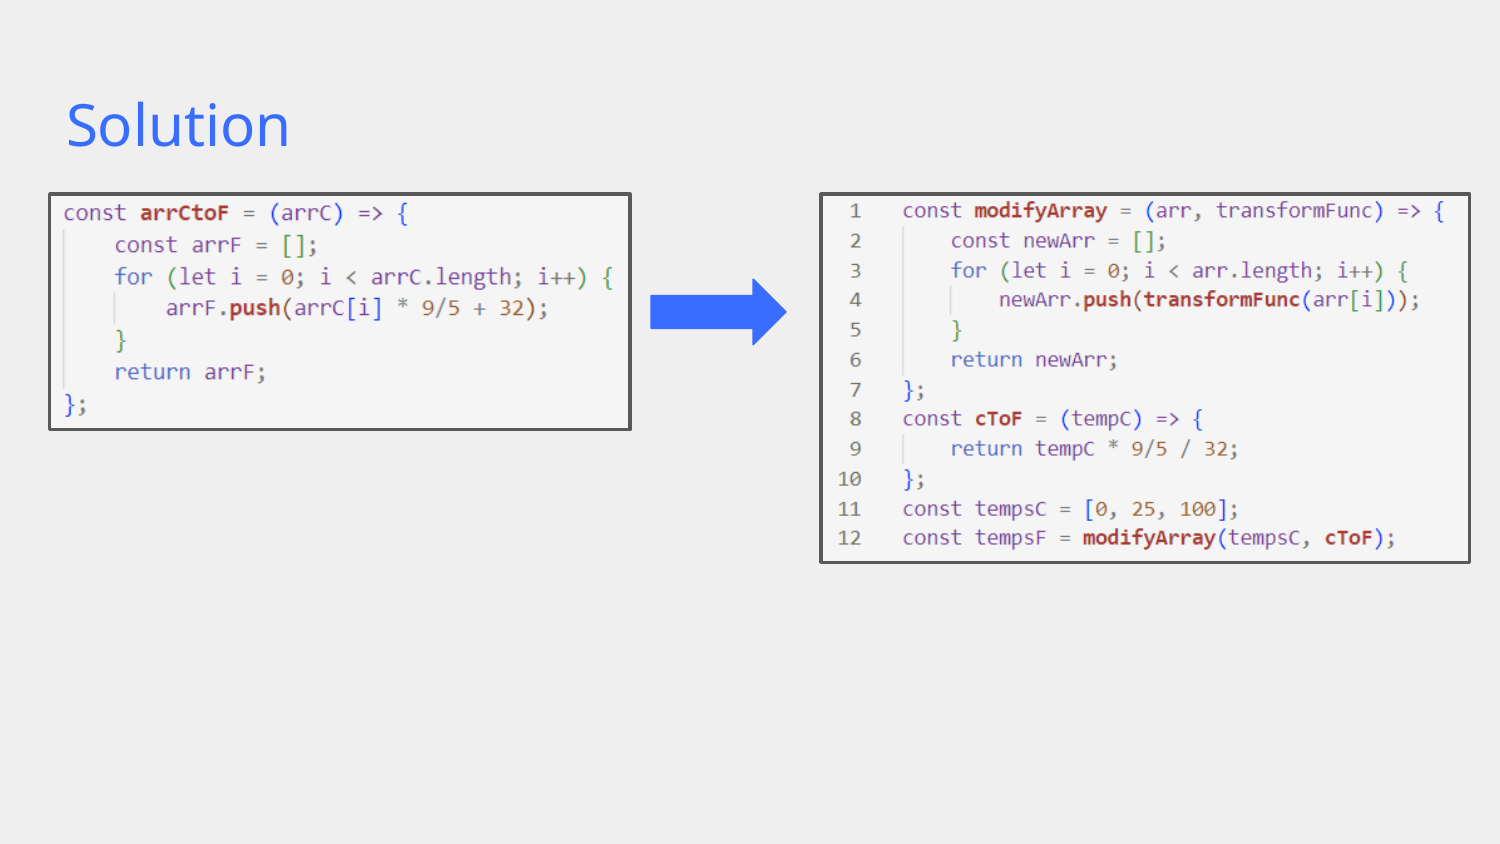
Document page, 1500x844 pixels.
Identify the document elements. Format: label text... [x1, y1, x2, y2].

picture [822, 195, 1469, 562]
text_box [651, 279, 786, 345]
picture [50, 195, 629, 429]
title Solution [51, 72, 1449, 167]
